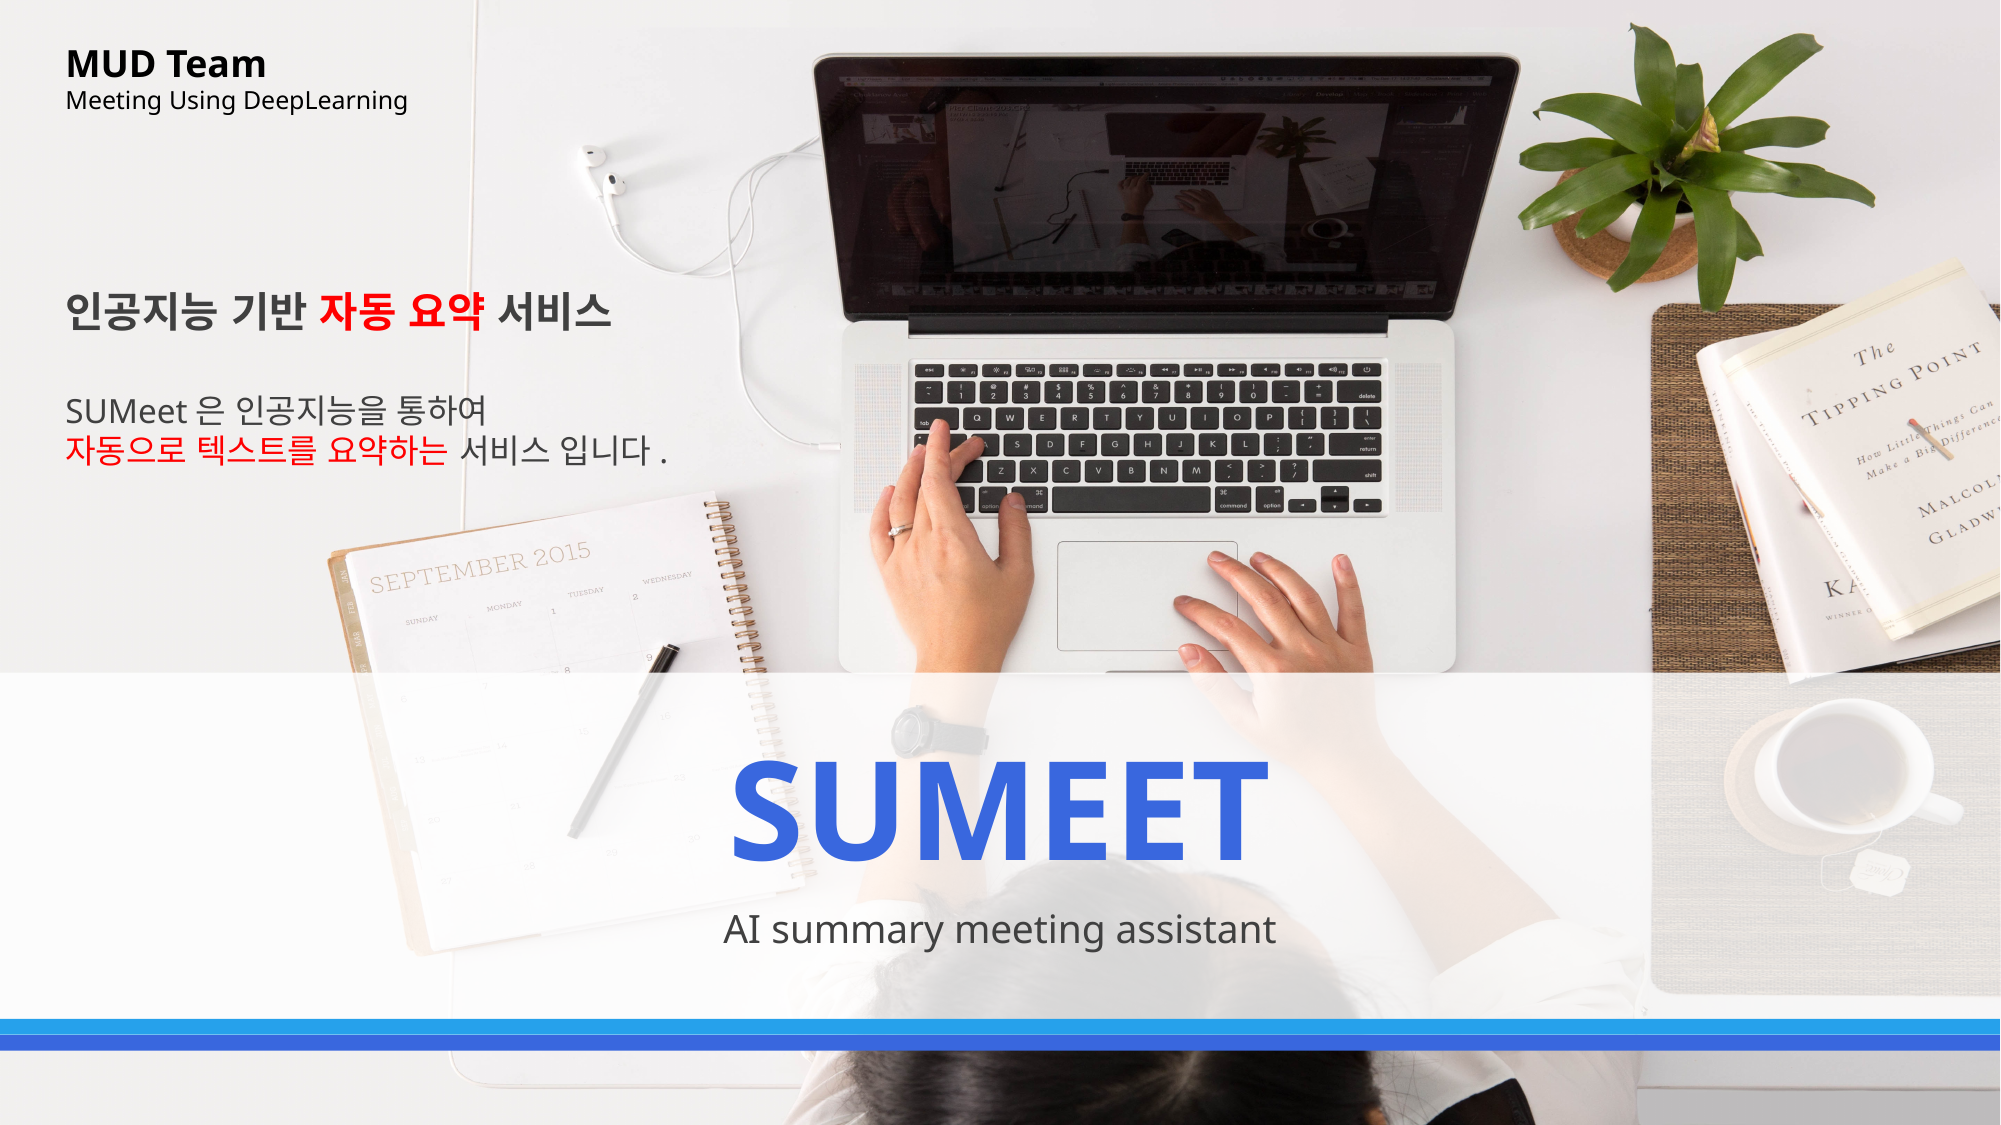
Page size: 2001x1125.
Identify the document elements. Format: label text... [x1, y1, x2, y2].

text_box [50, 277, 1102, 478]
picture [0, 0, 2001, 1125]
list SUMEET [0, 742, 2000, 869]
list AI summary meeting assistant [0, 896, 2000, 960]
text_box MUD Team Meeting Using DeepLearning [50, 23, 863, 176]
